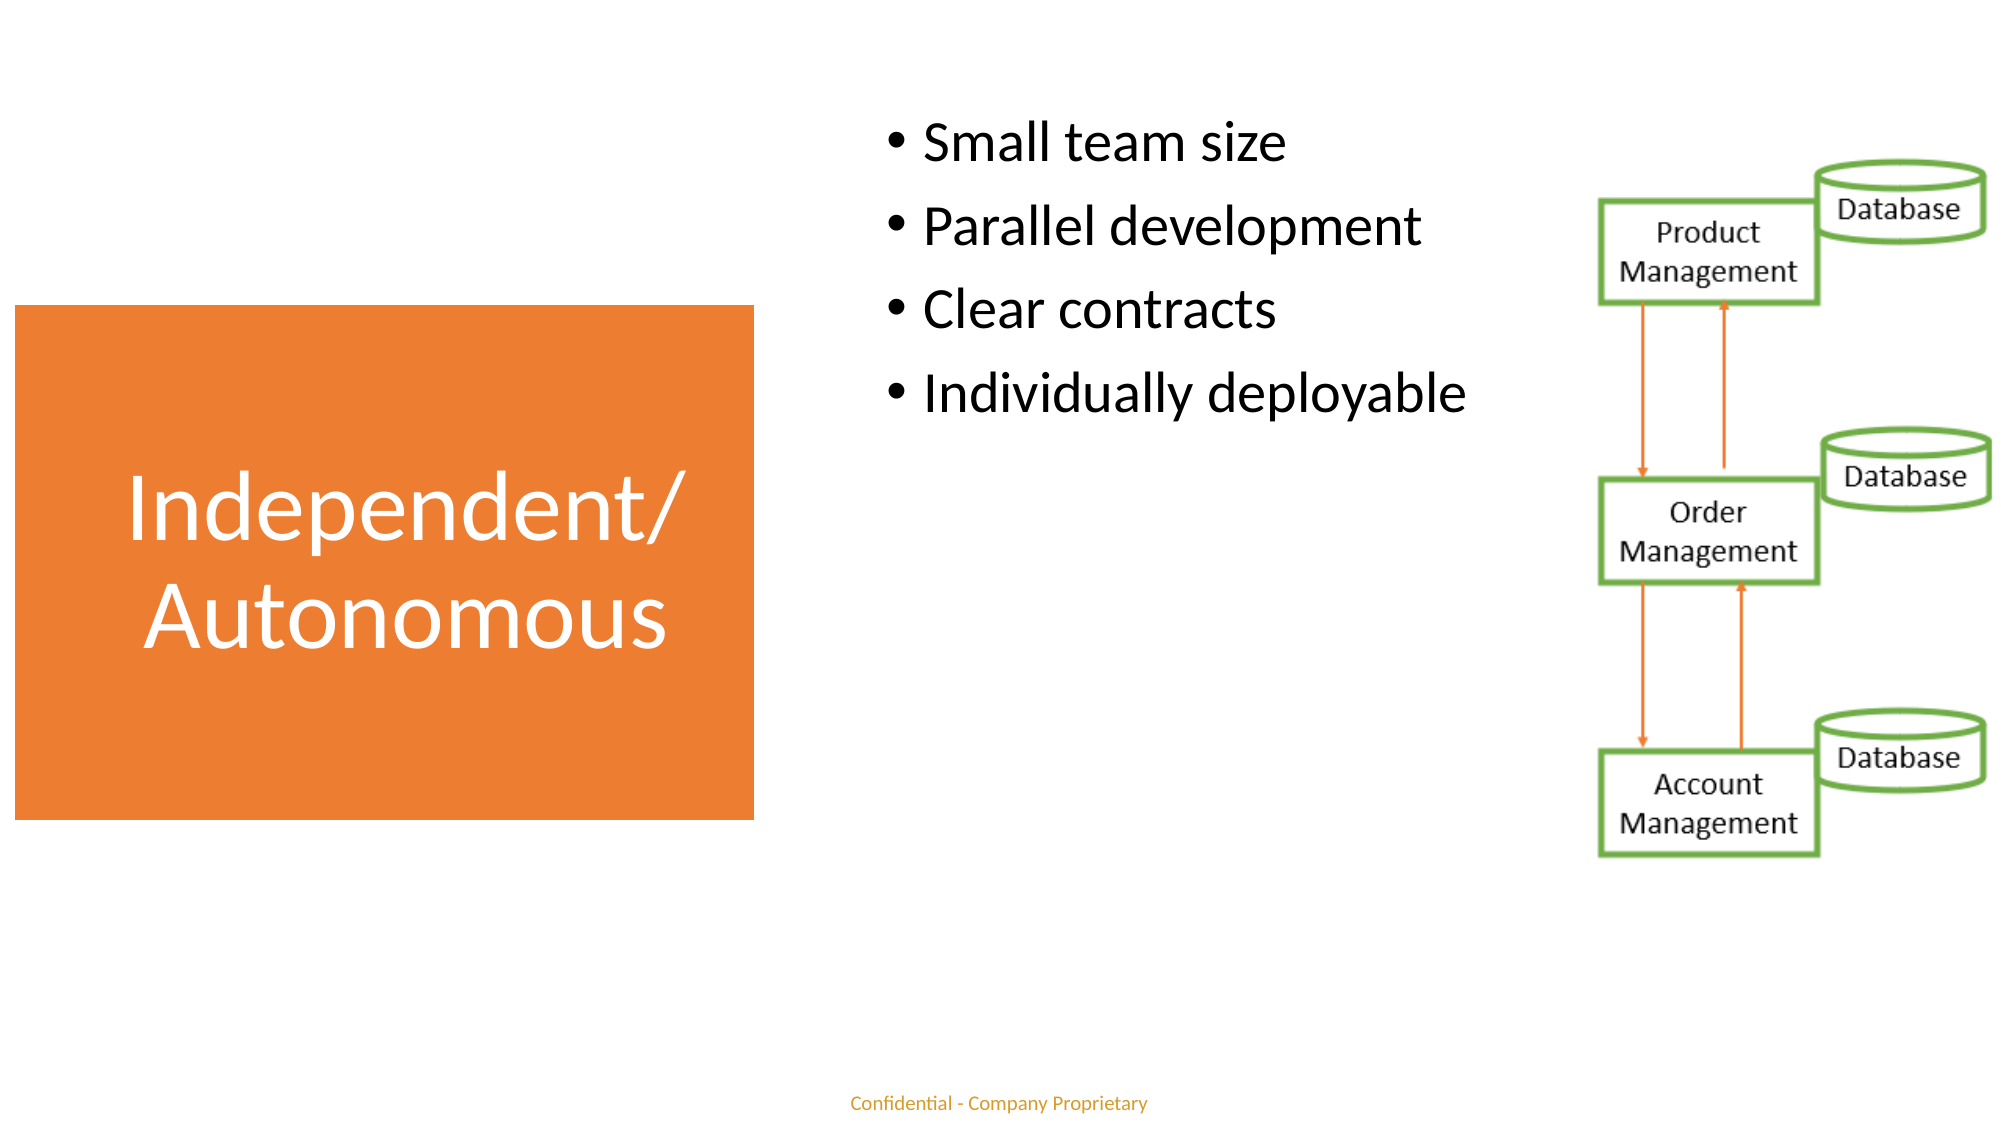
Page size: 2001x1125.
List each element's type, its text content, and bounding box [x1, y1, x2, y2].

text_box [13, 304, 777, 821]
picture [1582, 135, 2000, 879]
list Small team size Parallel development Clear contracts Individually deployable [871, 103, 1562, 1014]
